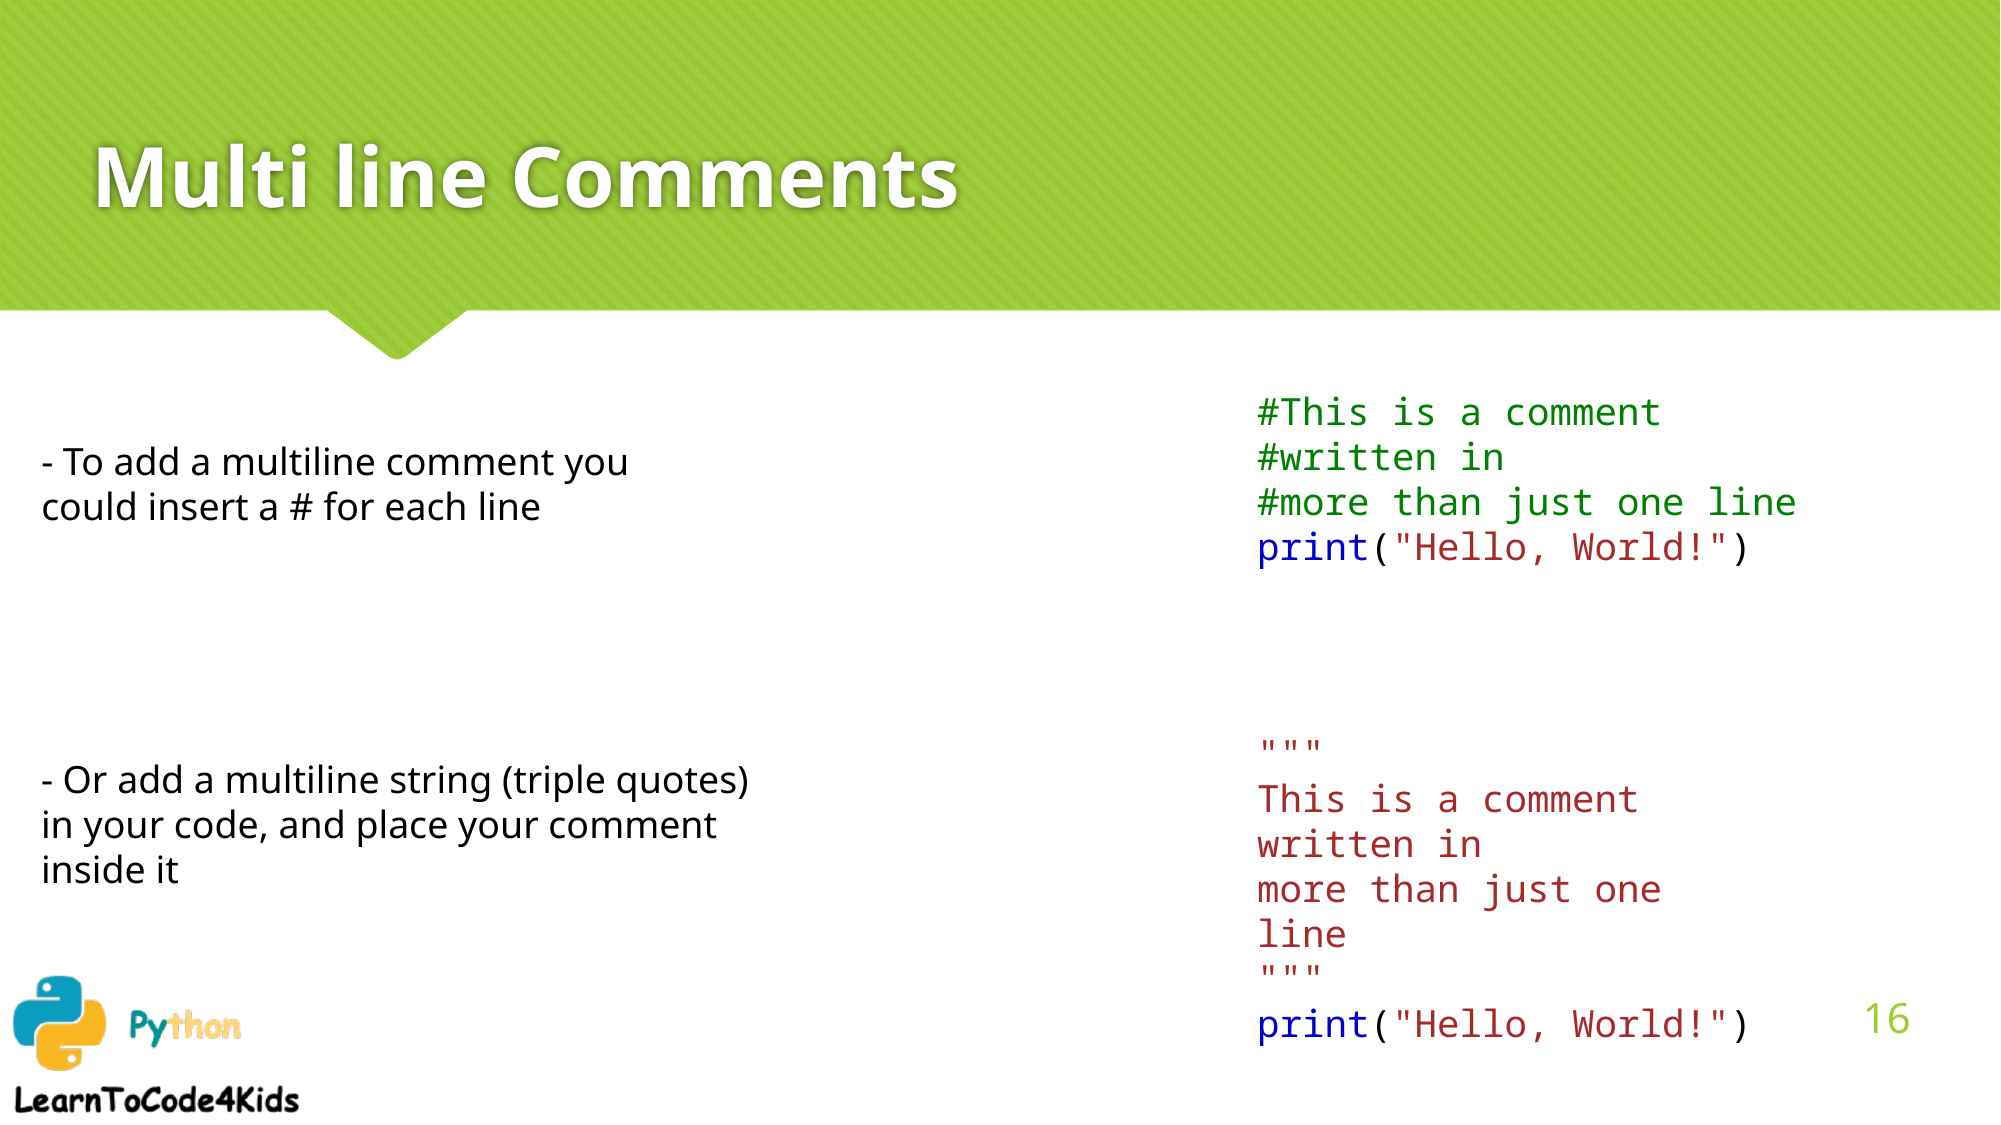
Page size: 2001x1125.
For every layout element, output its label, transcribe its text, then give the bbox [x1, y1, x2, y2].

text_box #This is a comment #written in #more than just one line print("Hello, World!") [1242, 380, 1857, 576]
text_box """ This is a comment written in more than just one line """ print("Hello, World!") [1242, 722, 1790, 1053]
slide_number 16 [1790, 970, 1926, 1051]
text_box - Or add a multiline string (triple quotes) in your code, and place your comment inside it [26, 749, 792, 899]
picture [0, 968, 314, 1125]
title Multi line Comments [76, 72, 1811, 232]
text_box - To add a multiline comment you could insert a # for each line [26, 430, 696, 536]
